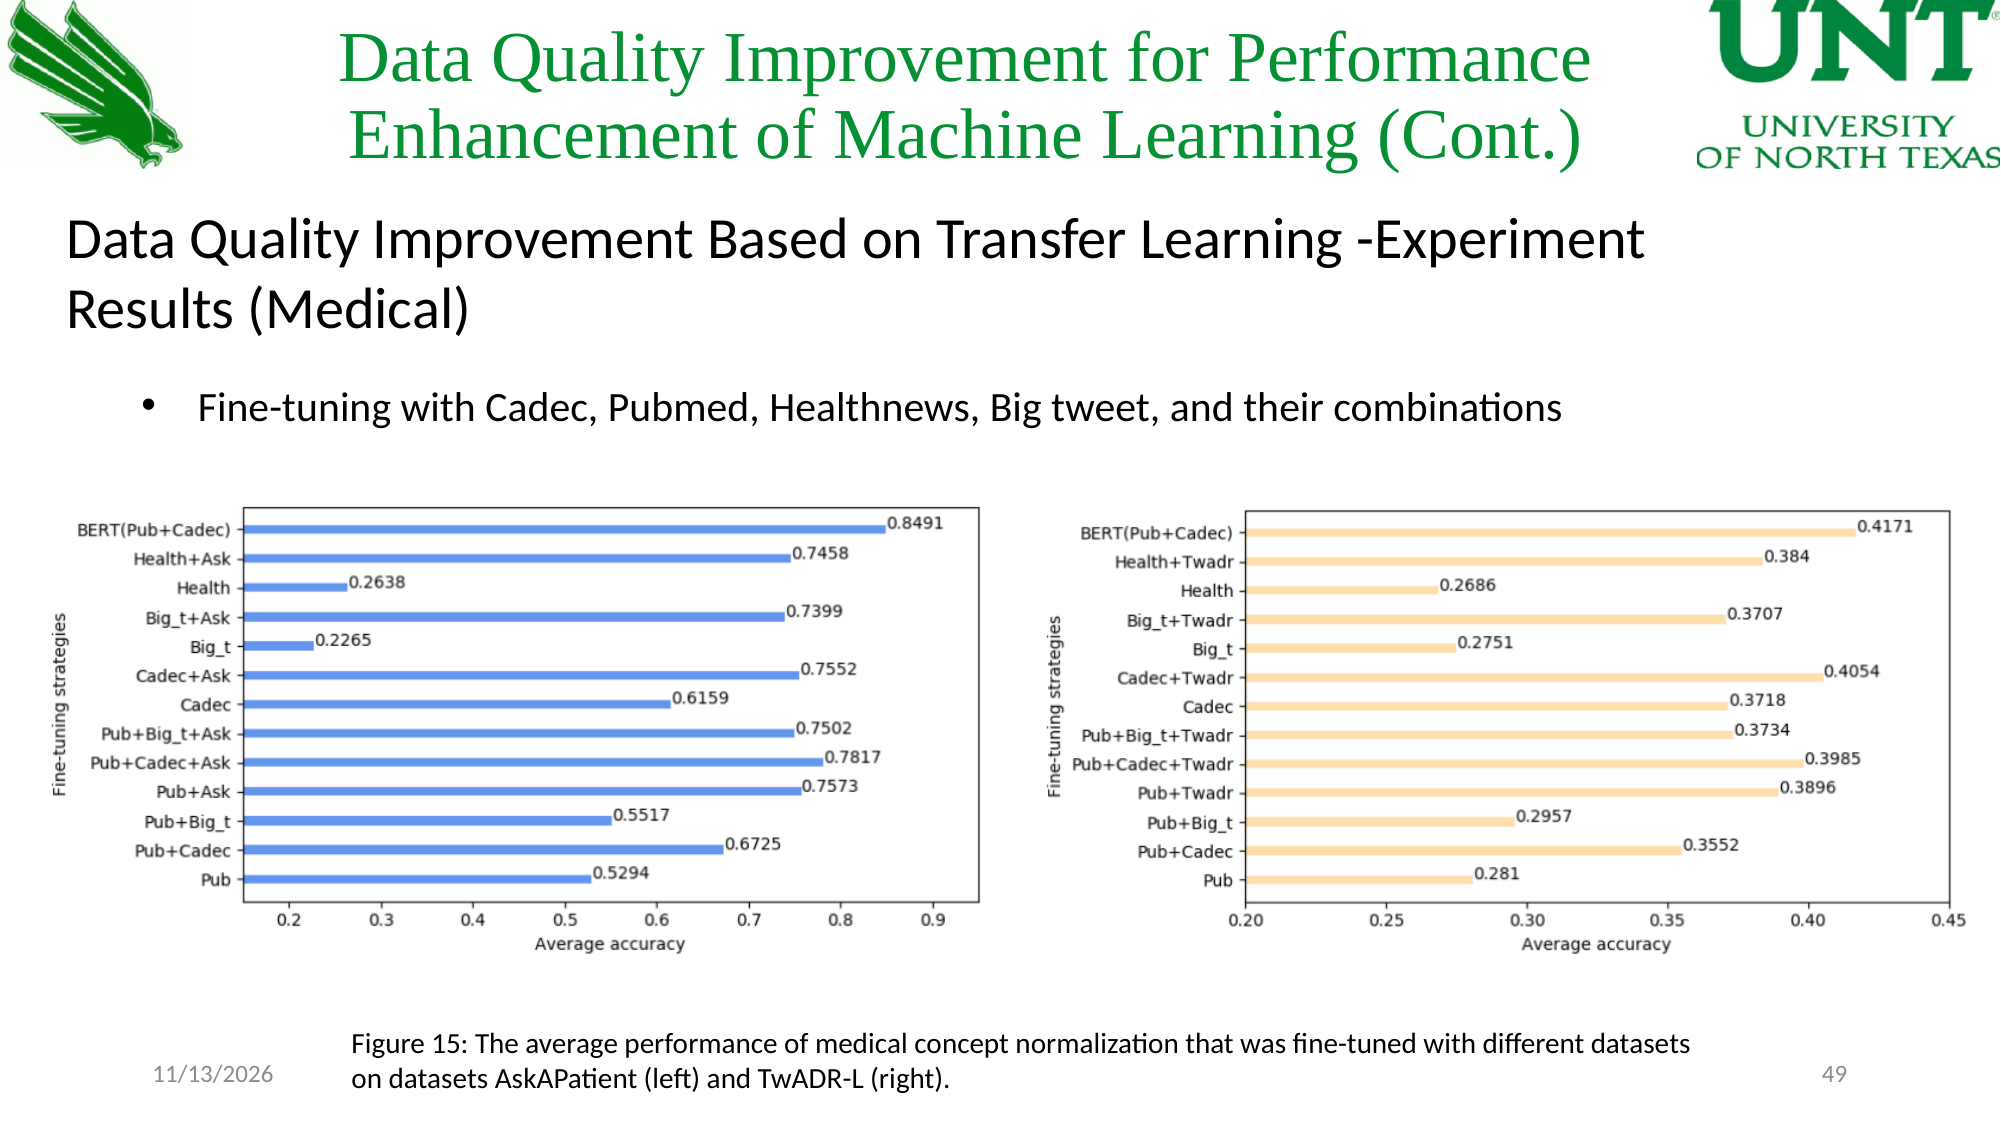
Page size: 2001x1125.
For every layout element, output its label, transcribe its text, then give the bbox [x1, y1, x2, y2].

slide_number 49 [1727, 1042, 1863, 1103]
picture [1028, 488, 1979, 968]
picture [1697, 0, 2000, 169]
picture [0, 0, 192, 169]
picture [34, 488, 1000, 968]
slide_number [137, 1042, 336, 1103]
text_box Figure 15: The average performance of medical concept normalization that was fine-tuned with different datasets on datasets AskAPatient (left) and TwADR-L (right). [336, 1017, 1727, 1103]
text_box Data Quality Improvement Based on Transfer Learning -Experiment Results (Medical) Fine-tuning with Cadec, Pubmed, Healthnews, Big tweet, and their combinations [51, 192, 1834, 437]
title Data Quality Improvement for Performance Enhancement of Machine Learning (Cont.) [244, 0, 1687, 192]
